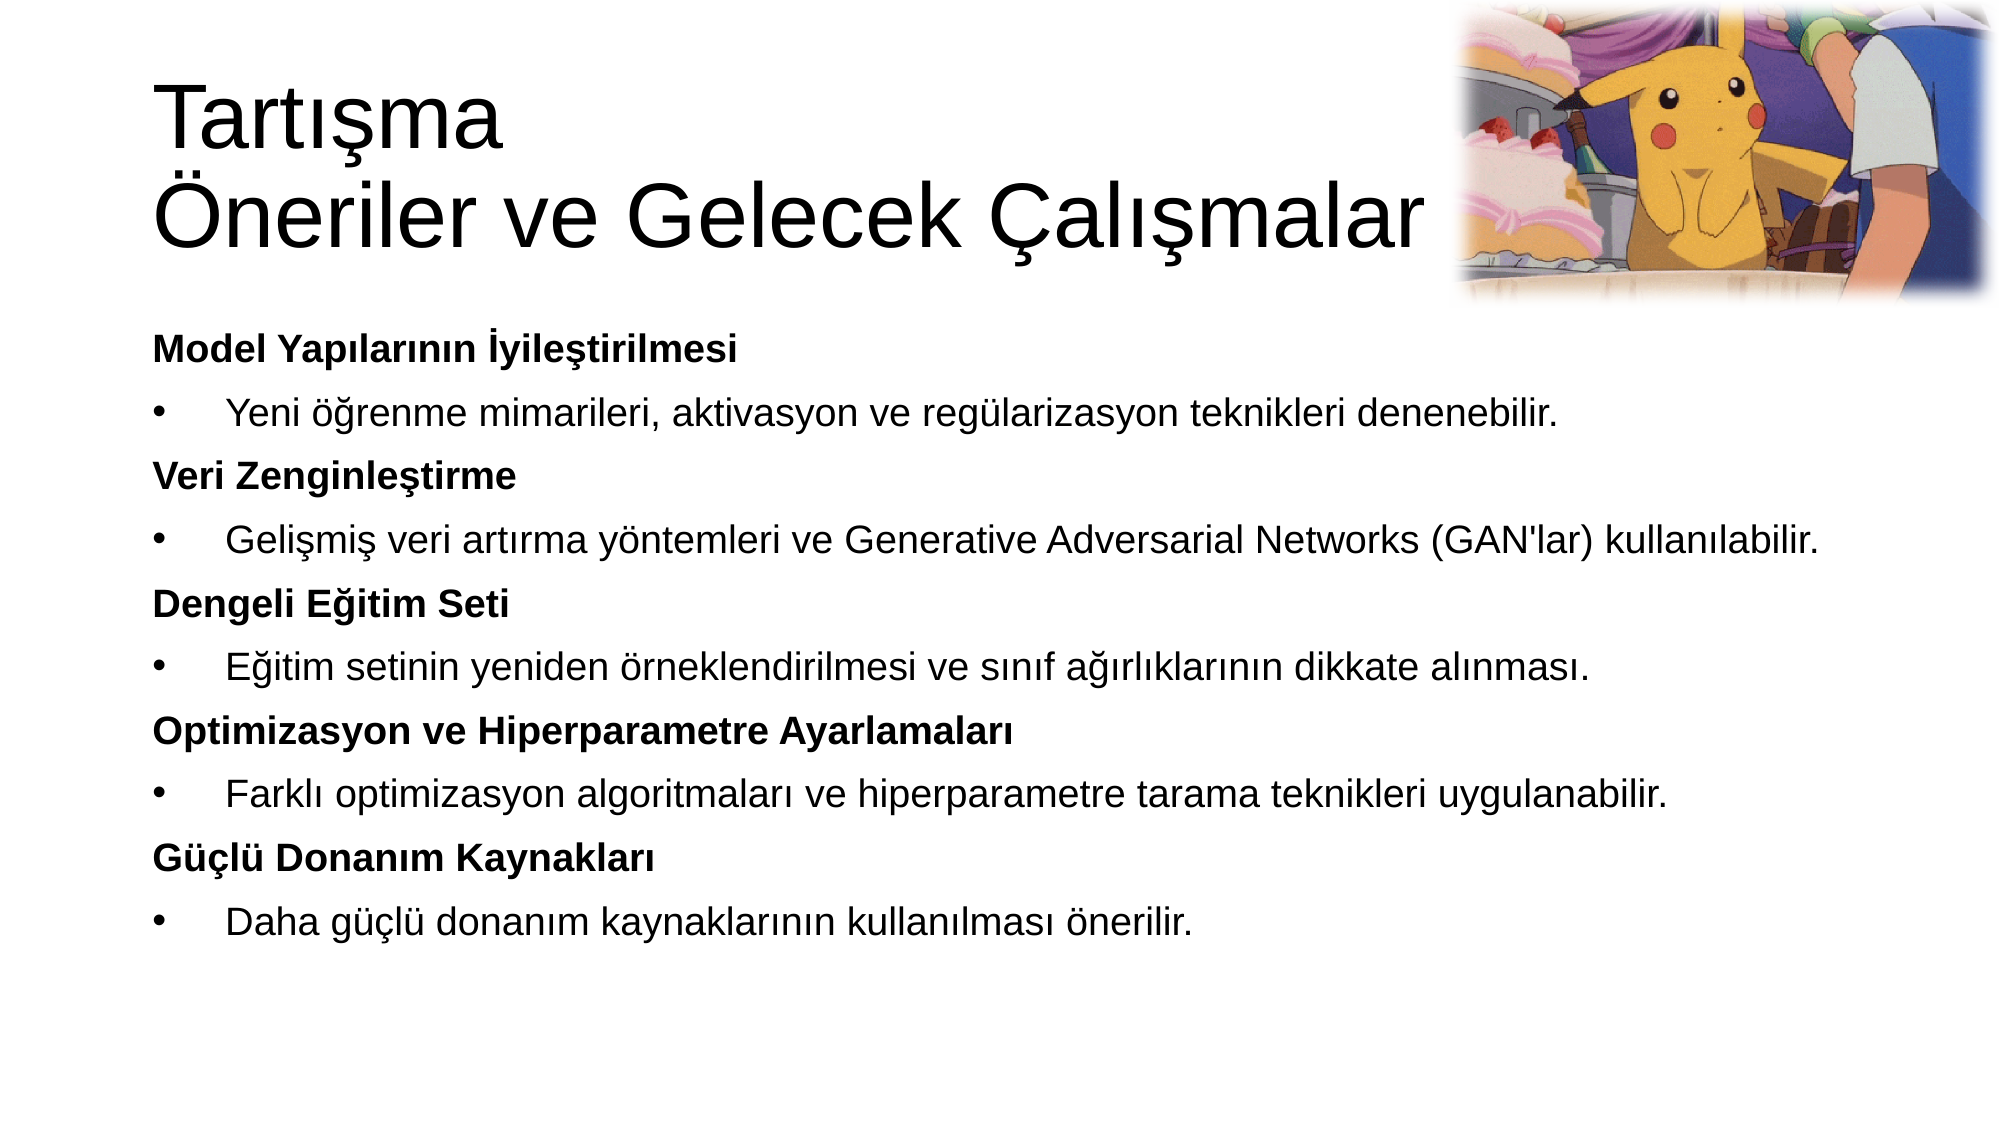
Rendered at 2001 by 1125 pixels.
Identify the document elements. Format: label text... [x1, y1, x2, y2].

picture [1449, 0, 2000, 309]
list Model Yapılarının İyileştirilmesi Yeni öğrenme mimarileri, aktivasyon ve regülarizasyon teknikleri denenebilir. Veri Zenginleştirme Gelişmiş veri artırma yöntemleri ve Generative Adversarial Networks (GAN'lar) kullanılabilir. Dengeli Eğitim Seti Eğitim setinin yeniden örneklendirilmesi ve sınıf ağırlıklarının dikkate alınması. Optimizasyon ve Hiperparametre Ayarlamaları Farklı optimizasyon algoritmaları ve hiperparametre tarama teknikleri uygulanabilir. Güçlü Donanım Kaynakları Daha güçlü donanım kaynaklarının kullanılması önerilir. [137, 299, 1863, 1014]
title Tartışma Öneriler ve Gelecek Çalışmalar [137, 59, 1444, 278]
